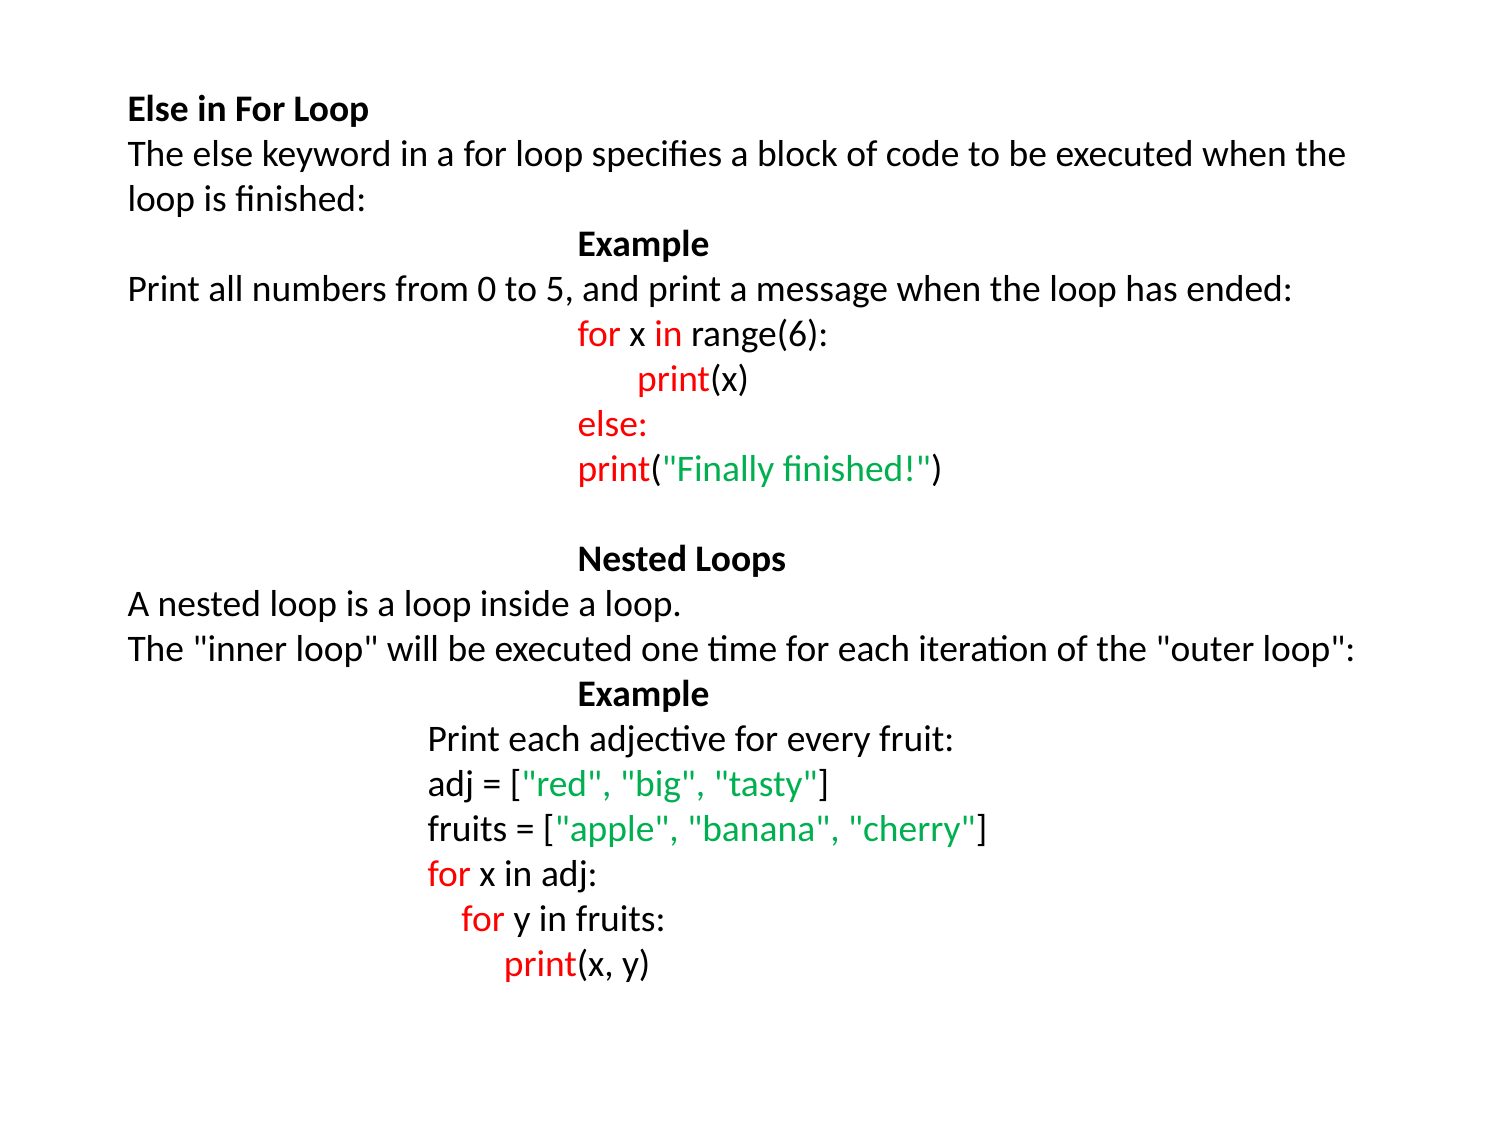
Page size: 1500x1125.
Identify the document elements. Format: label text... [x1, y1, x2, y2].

title Else in For Loop The else keyword in a for loop specifies a block of code to be executed when the loop is finished: Example Print all numbers from 0 to 5, and print a message when the loop has ended: for x in range(6): print(x) else: print("Finally finished!") Nested Loops A nested loop is a loop inside a loop. The "inner loop" will be executed one time for each iteration of the "outer loop": Example Print each adjective for every fruit: adj = ["red", "big", "tasty"] fruits = ["apple", "banana", "cherry"] for x in adj: for y in fruits: print(x, y) [112, 66, 1388, 1047]
